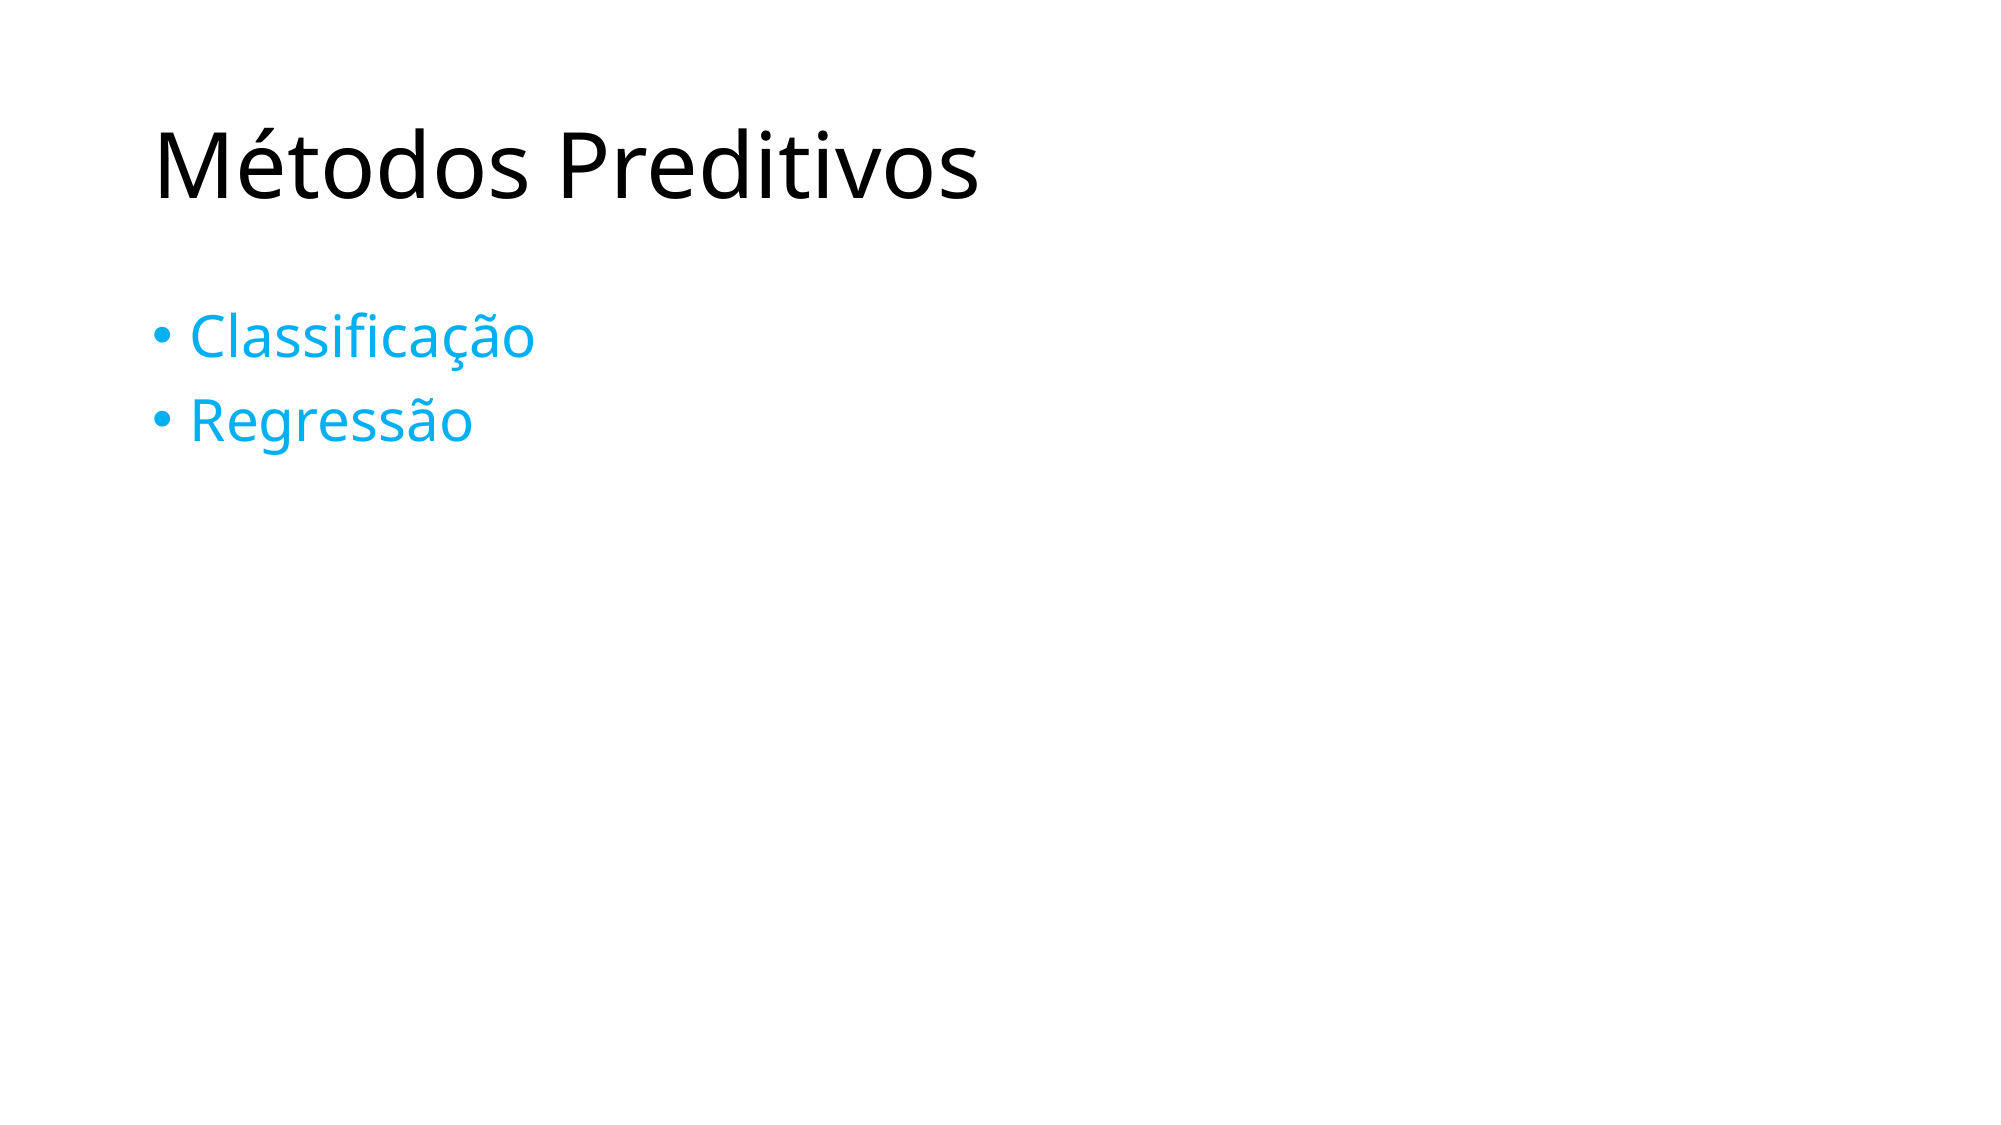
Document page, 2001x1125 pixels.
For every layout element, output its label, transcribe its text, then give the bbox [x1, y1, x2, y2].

list Classificação Regressão [137, 299, 1863, 1014]
title Métodos Preditivos [137, 59, 1863, 278]
